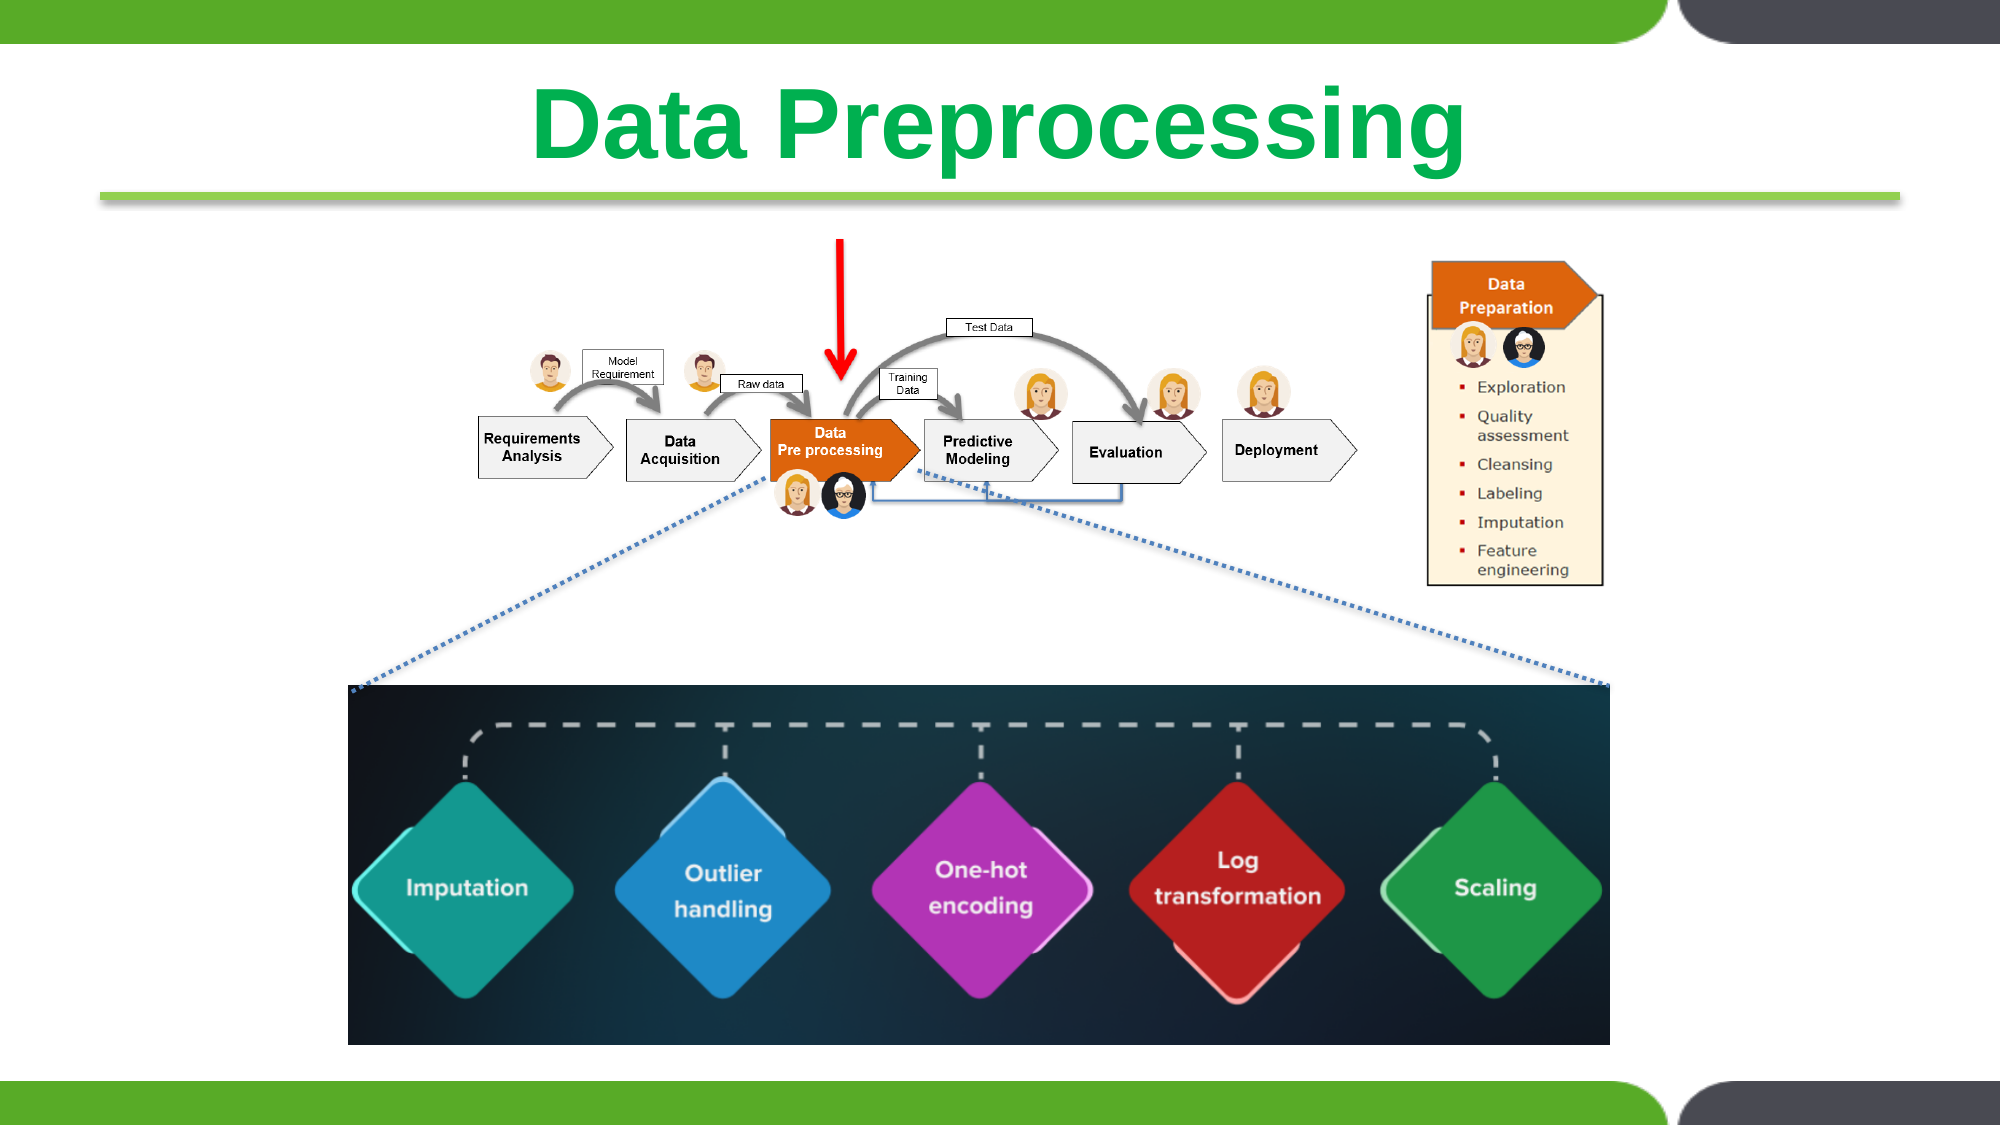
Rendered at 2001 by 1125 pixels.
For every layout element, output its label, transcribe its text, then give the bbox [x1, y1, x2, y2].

slide_number [1690, 1081, 2000, 1125]
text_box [347, 477, 766, 694]
picture [347, 685, 1610, 1045]
title Data Preprocessing [99, 50, 1900, 181]
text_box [917, 469, 1610, 687]
picture [475, 236, 1610, 596]
